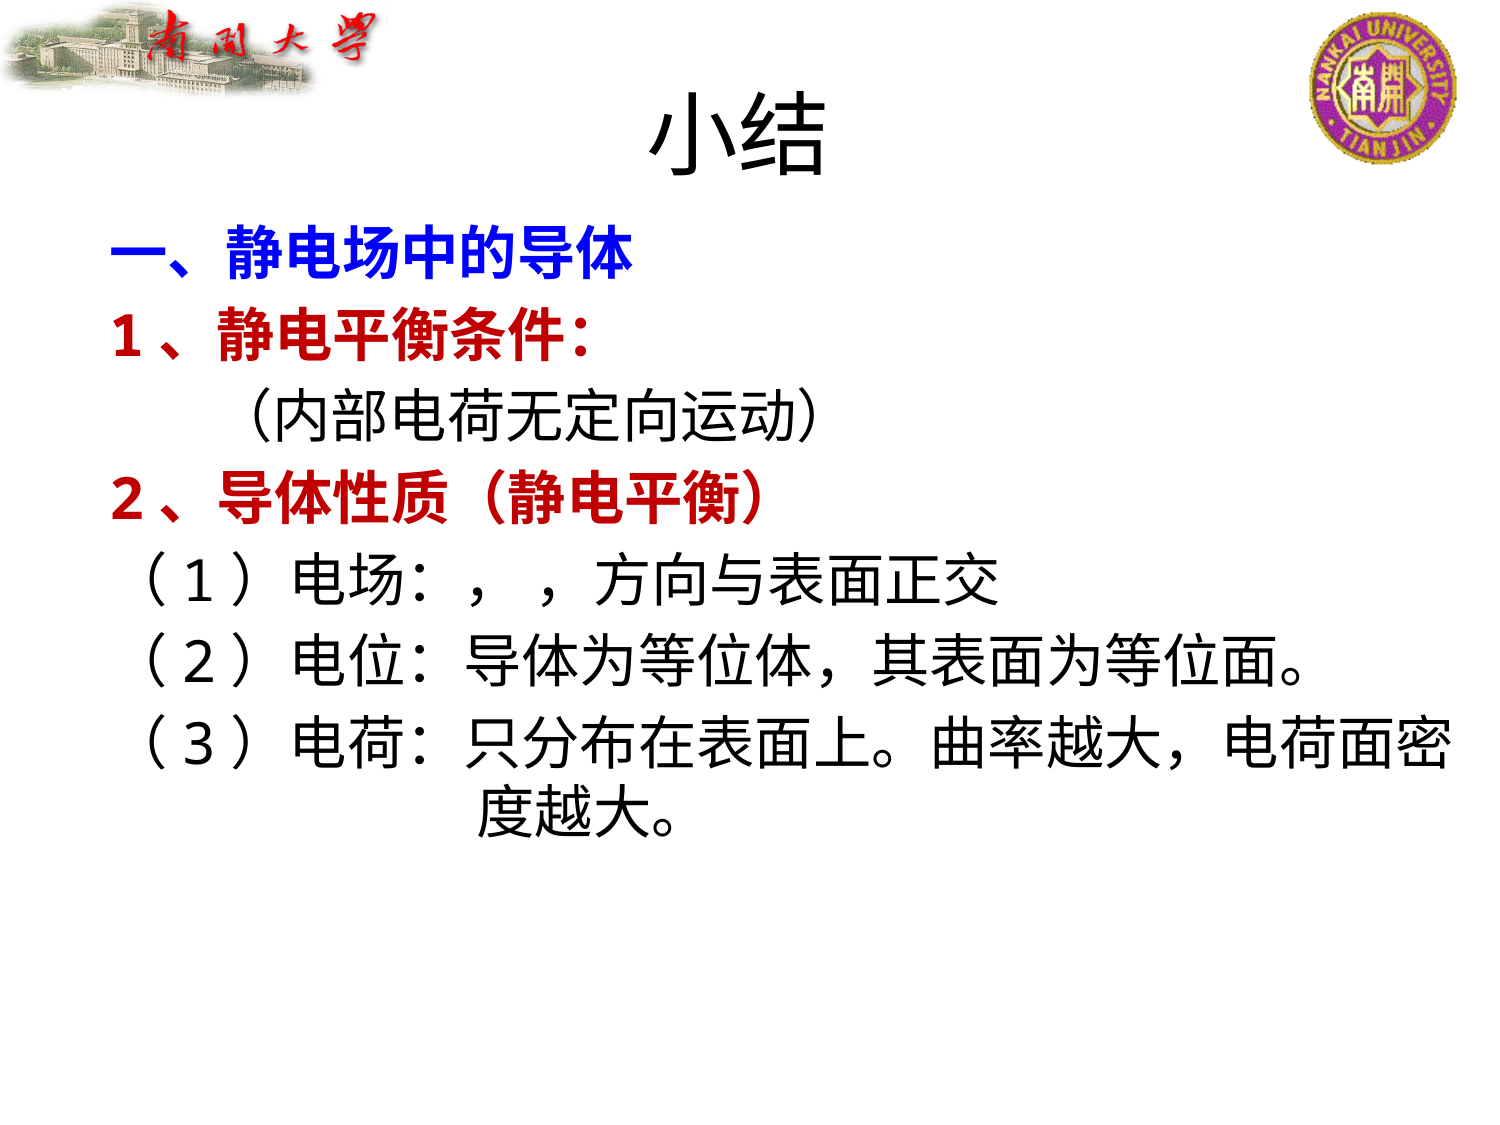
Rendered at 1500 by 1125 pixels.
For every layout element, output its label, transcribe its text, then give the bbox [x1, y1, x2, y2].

picture [0, 0, 388, 100]
picture [1262, 0, 1500, 178]
title 小结 [29, 54, 1448, 209]
